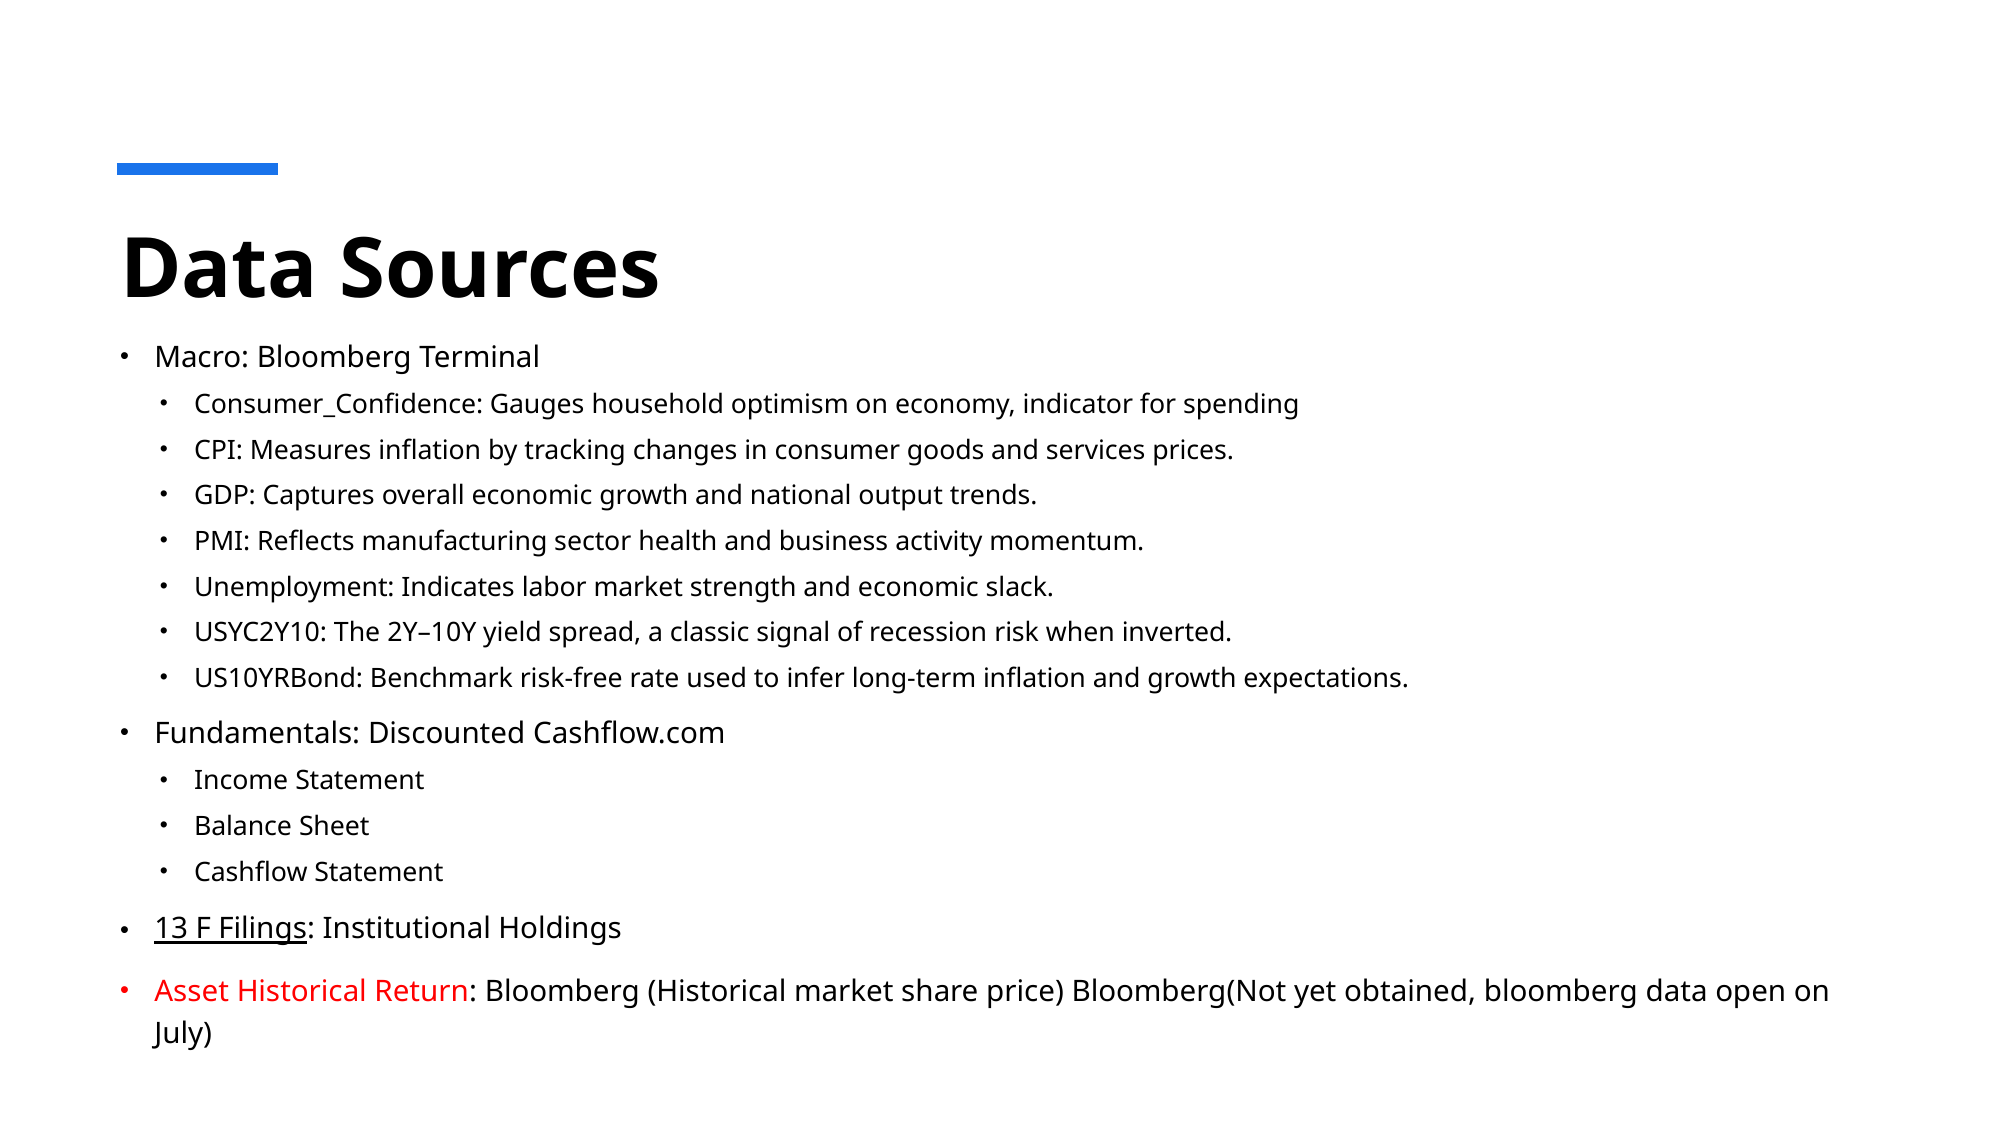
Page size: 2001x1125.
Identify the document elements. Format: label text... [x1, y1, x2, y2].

title Data Sources [105, 206, 1892, 387]
list Macro: Bloomberg Terminal Consumer_Confidence: Gauges household optimism on economy, indicator for spending CPI: Measures inflation by tracking changes in consumer goods and services prices. GDP: Captures overall economic growth and national output trends. PMI: Reflects manufacturing sector health and business activity momentum. Unemployment: Indicates labor market strength and economic slack. USYC2Y10: The 2Y–10Y yield spread, a classic signal of recession risk when inverted. US10YRBond: Benchmark risk-free rate used to infer long-term inflation and growth expectations. Fundamentals: Discounted Cashflow.com Income Statement Balance Sheet Cashflow Statement 13 F Filings: Institutional Holdings Asset Historical Return: Bloomberg (Historical market share price) Bloomberg(Not yet obtained, bloomberg data open on July) [105, 323, 1873, 1066]
